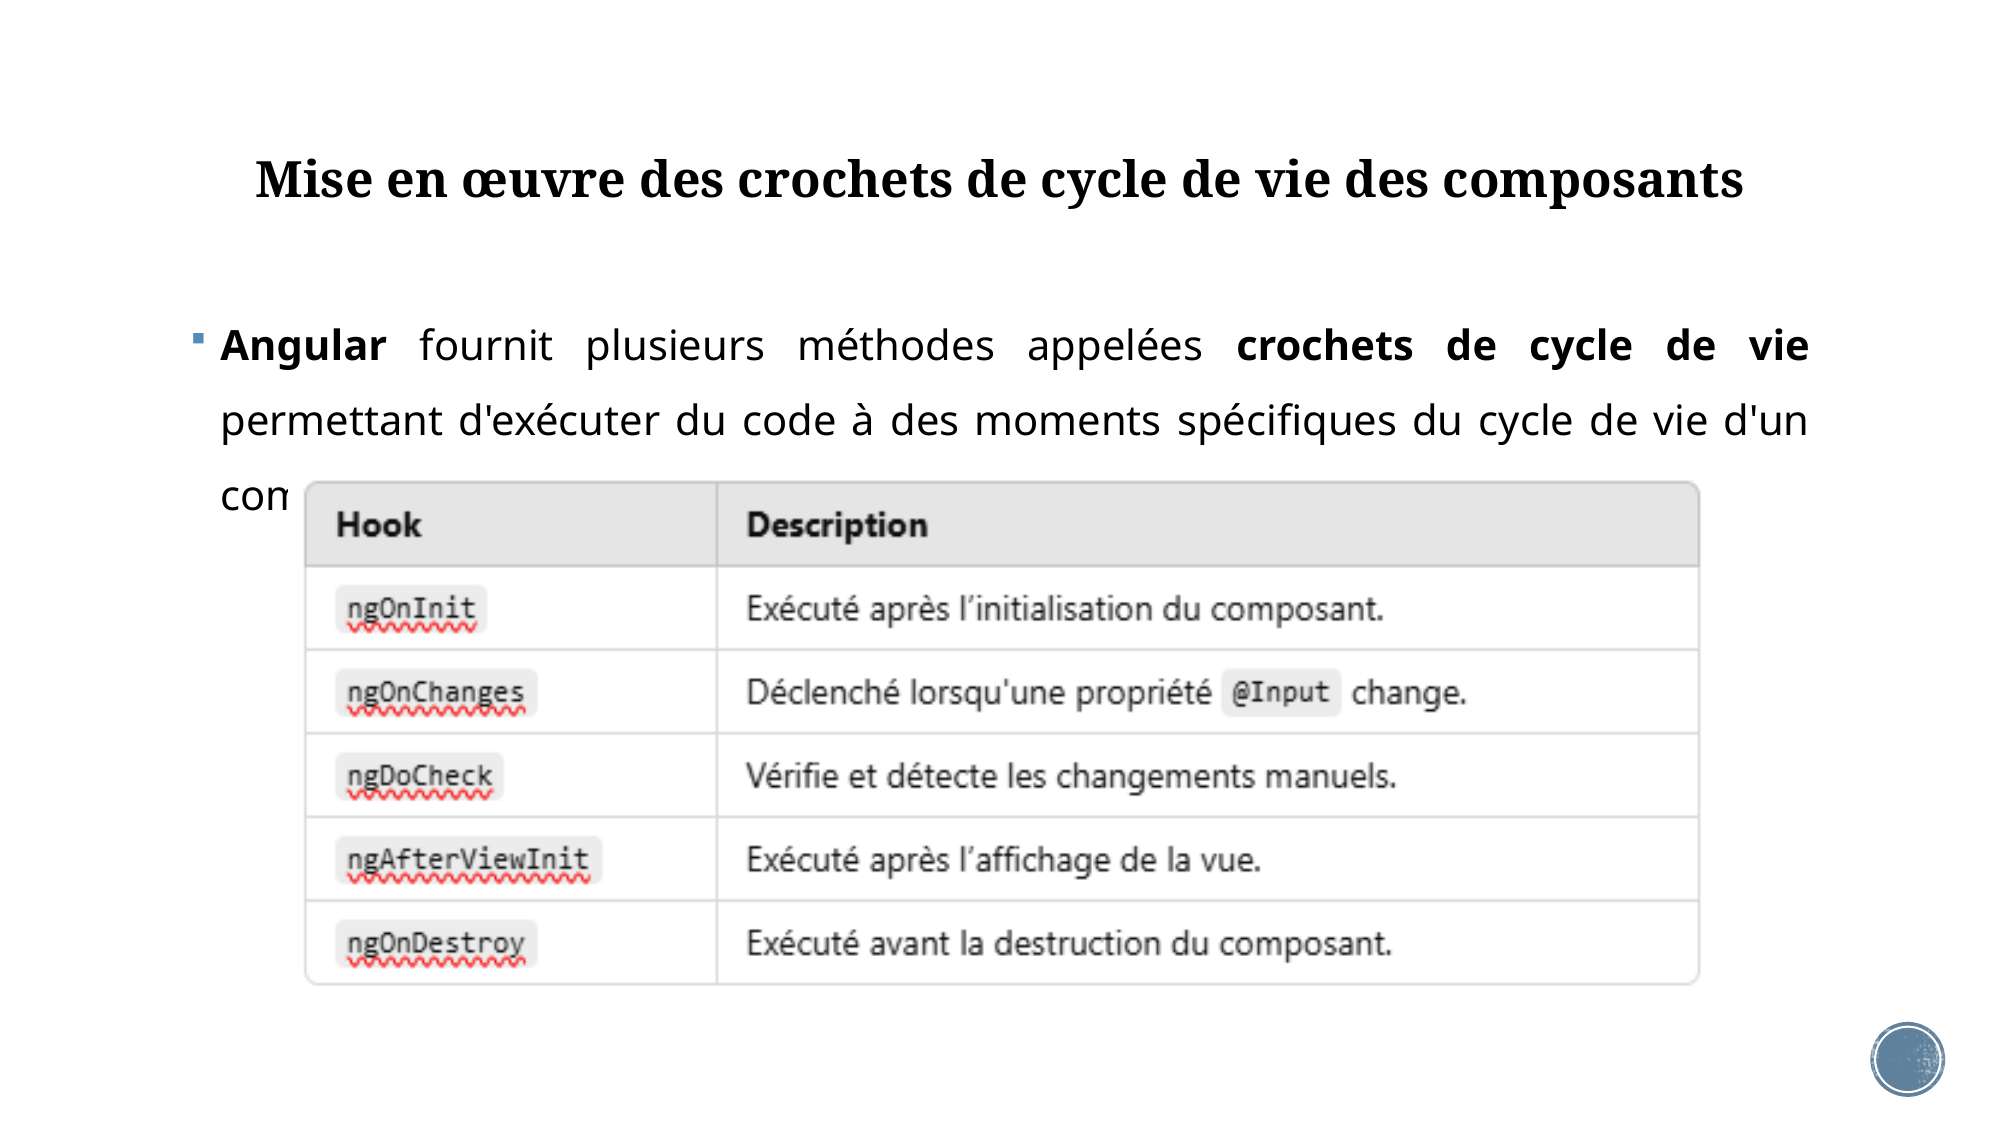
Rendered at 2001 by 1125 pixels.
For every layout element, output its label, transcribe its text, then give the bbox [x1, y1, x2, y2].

picture [288, 465, 1713, 1002]
list Angular fournit plusieurs méthodes appelées crochets de cycle de vie permettant d'exécuter du code à des moments spécifiques du cycle de vie d'un composant. [175, 285, 1826, 951]
title Mise en œuvre des crochets de cycle de vie des composants [175, 79, 1826, 285]
